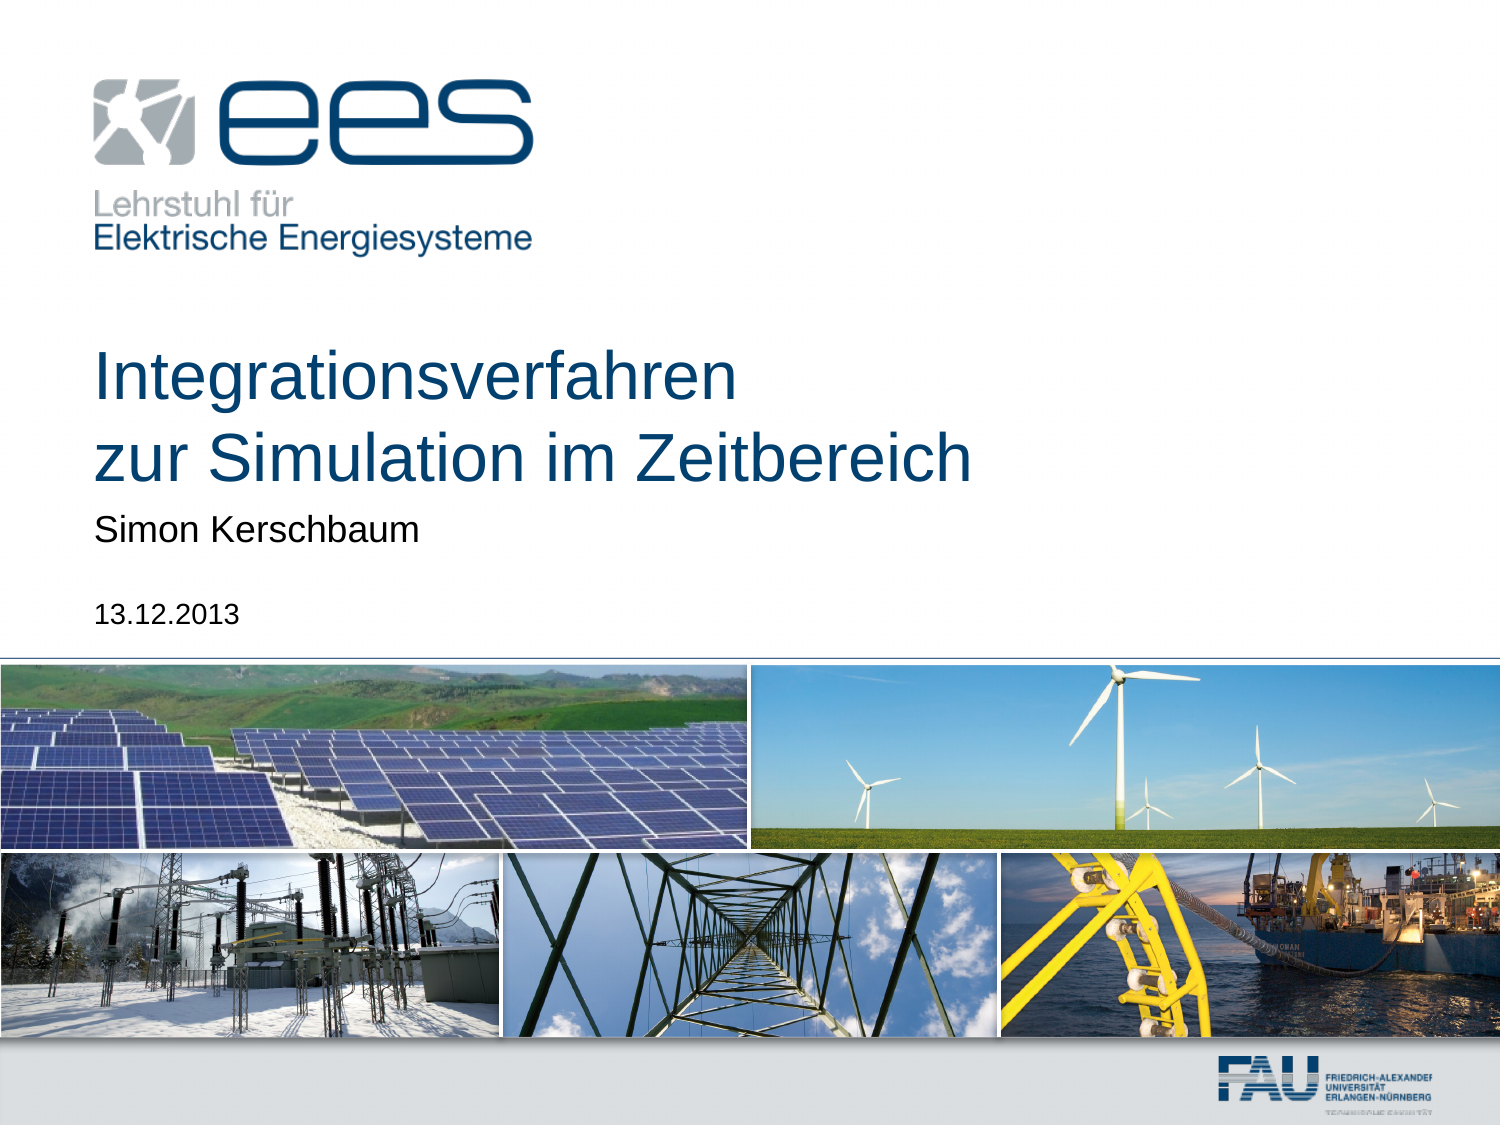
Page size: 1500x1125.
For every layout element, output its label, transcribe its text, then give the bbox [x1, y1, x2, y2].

picture [0, 850, 1500, 1125]
title Integrationsverfahren zur Simulation im Zeitbereich [93, 330, 1416, 495]
picture [0, 0, 1500, 849]
subtitle Simon Kerschbaum [93, 505, 1416, 557]
list 13.12.2013 [93, 595, 1416, 646]
